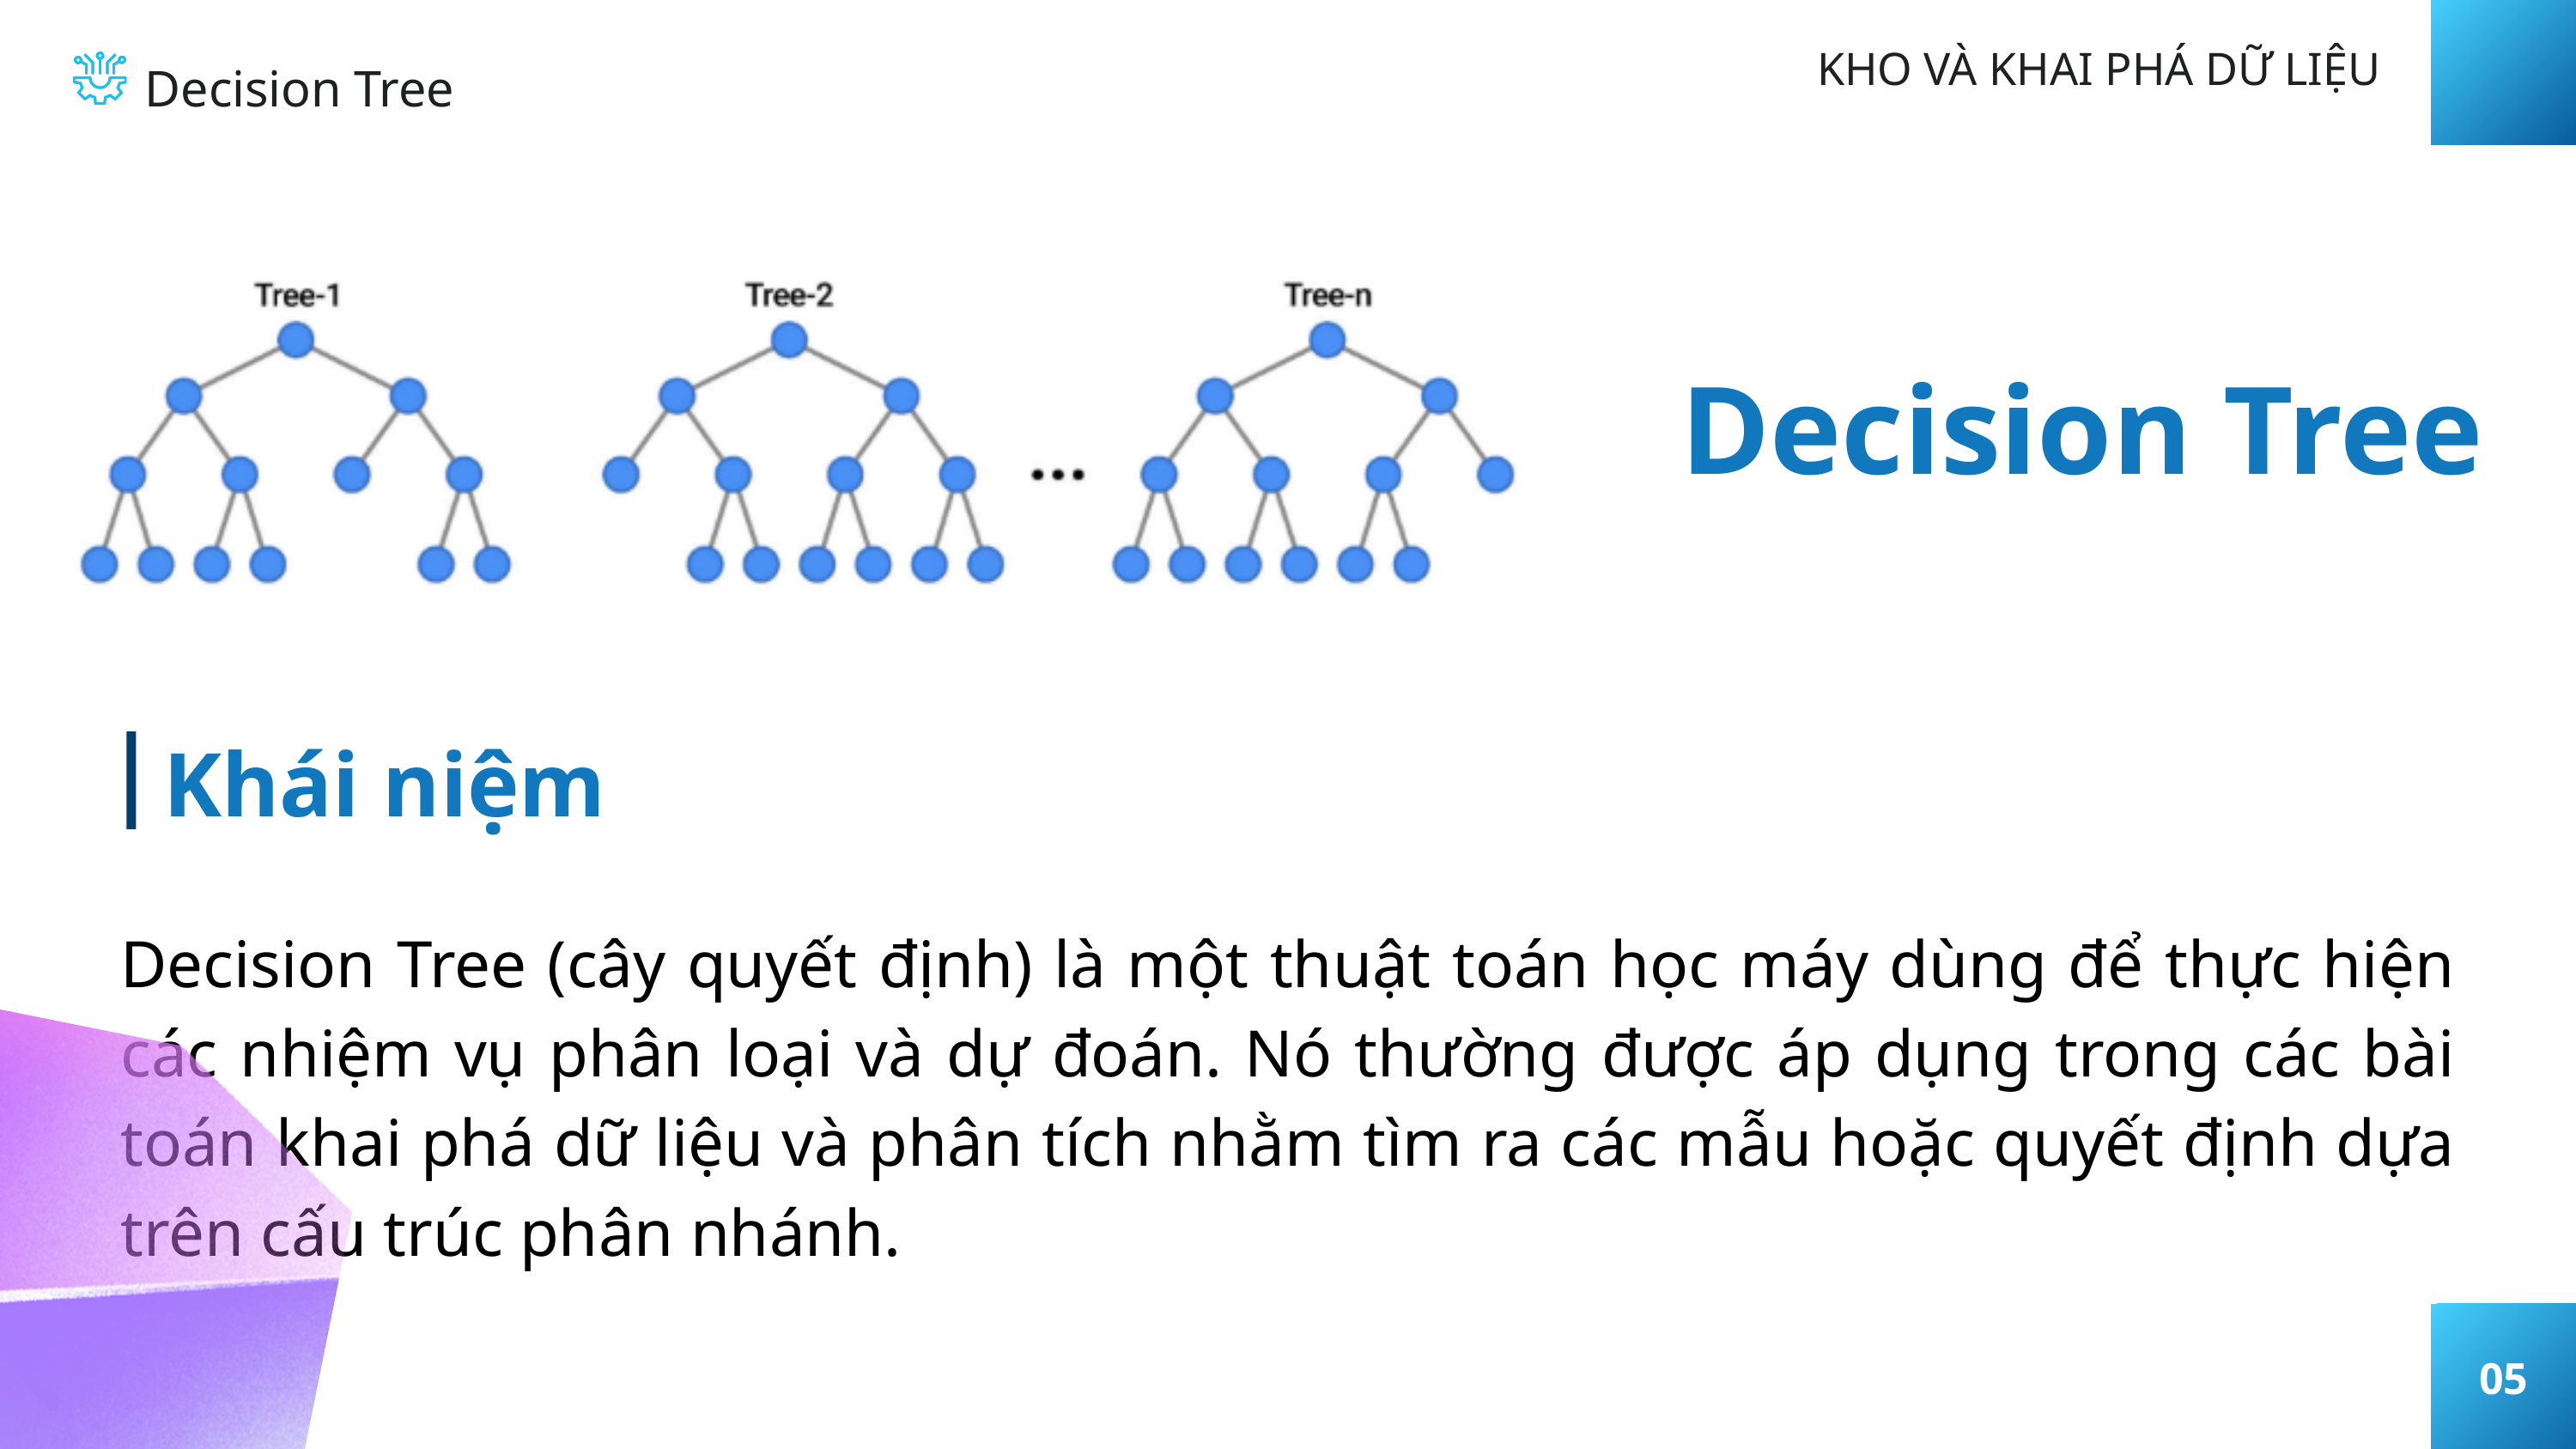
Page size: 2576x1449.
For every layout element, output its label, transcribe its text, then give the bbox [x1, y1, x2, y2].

text_box Decision Tree [144, 47, 1230, 118]
text_box [126, 731, 137, 829]
text_box [73, 52, 127, 105]
text_box [0, 1009, 379, 1449]
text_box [2430, 0, 2576, 145]
text_box Decision Tree (cây quyết định) là một thuật toán học máy dùng để thực hiện các nhiệm vụ phân loại và dự đoán. Nó thường được áp dụng trong các bài toán khai phá dữ liệu và phân tích nhằm tìm ra các mẫu hoặc quyết định dựa trên cấu trúc phân nhánh. [120, 910, 2456, 1270]
text_box KHO VÀ KHAI PHÁ DỮ LIỆU [1817, 31, 2426, 94]
text_box [31, 185, 1646, 656]
text_box Decision Tree [1680, 329, 2504, 500]
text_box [2430, 1303, 2576, 1449]
text_box Khái niệm [163, 711, 729, 834]
